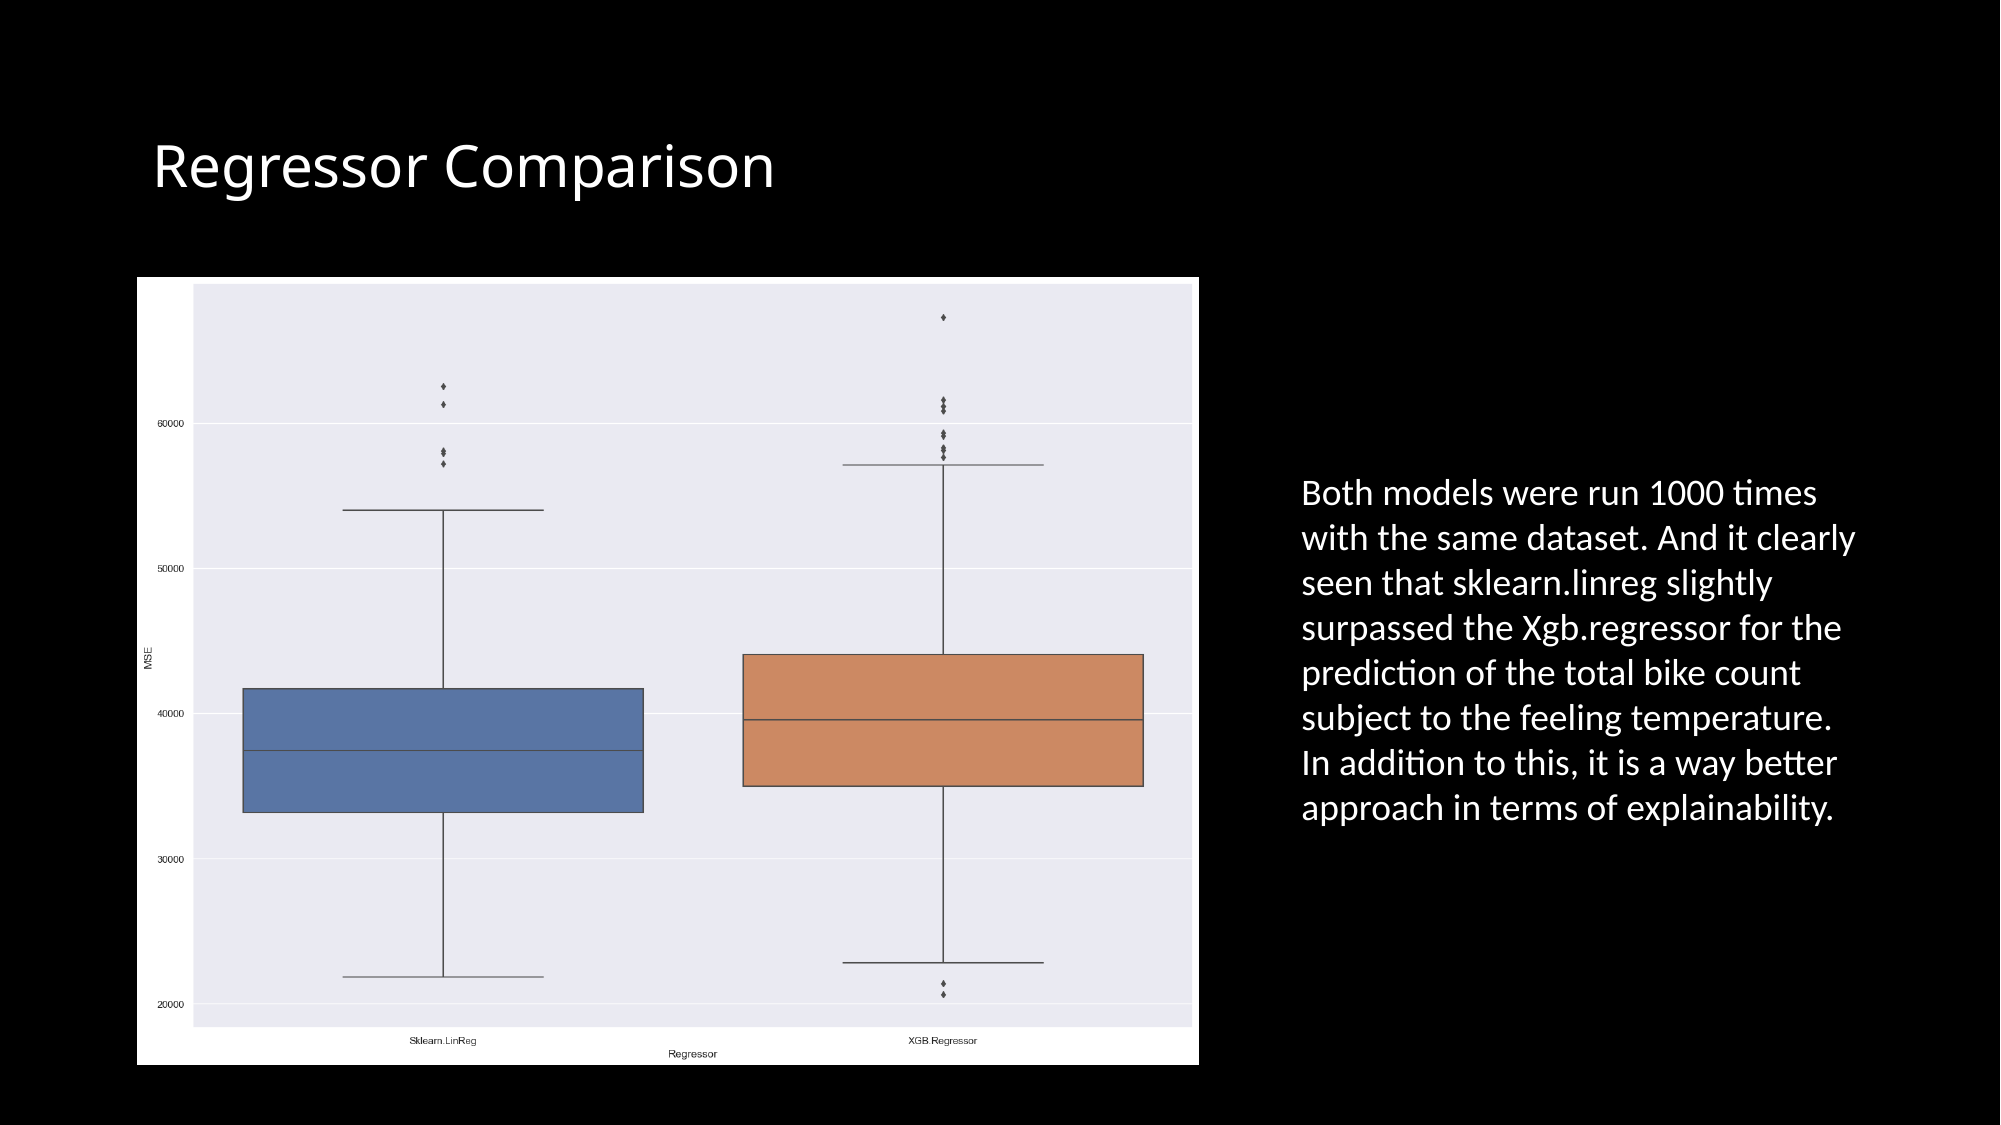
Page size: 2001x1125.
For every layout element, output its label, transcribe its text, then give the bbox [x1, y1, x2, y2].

text_box Both models were run 1000 times with the same dataset. And it clearly seen that sklearn.linreg slightly surpassed the Xgb.regressor for the prediction of the total bike count subject to the feeling temperature. In addition to this, it is a way better approach in terms of explainability. [1286, 460, 1877, 836]
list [137, 277, 1199, 1066]
title Regressor Comparison [137, 59, 1863, 278]
